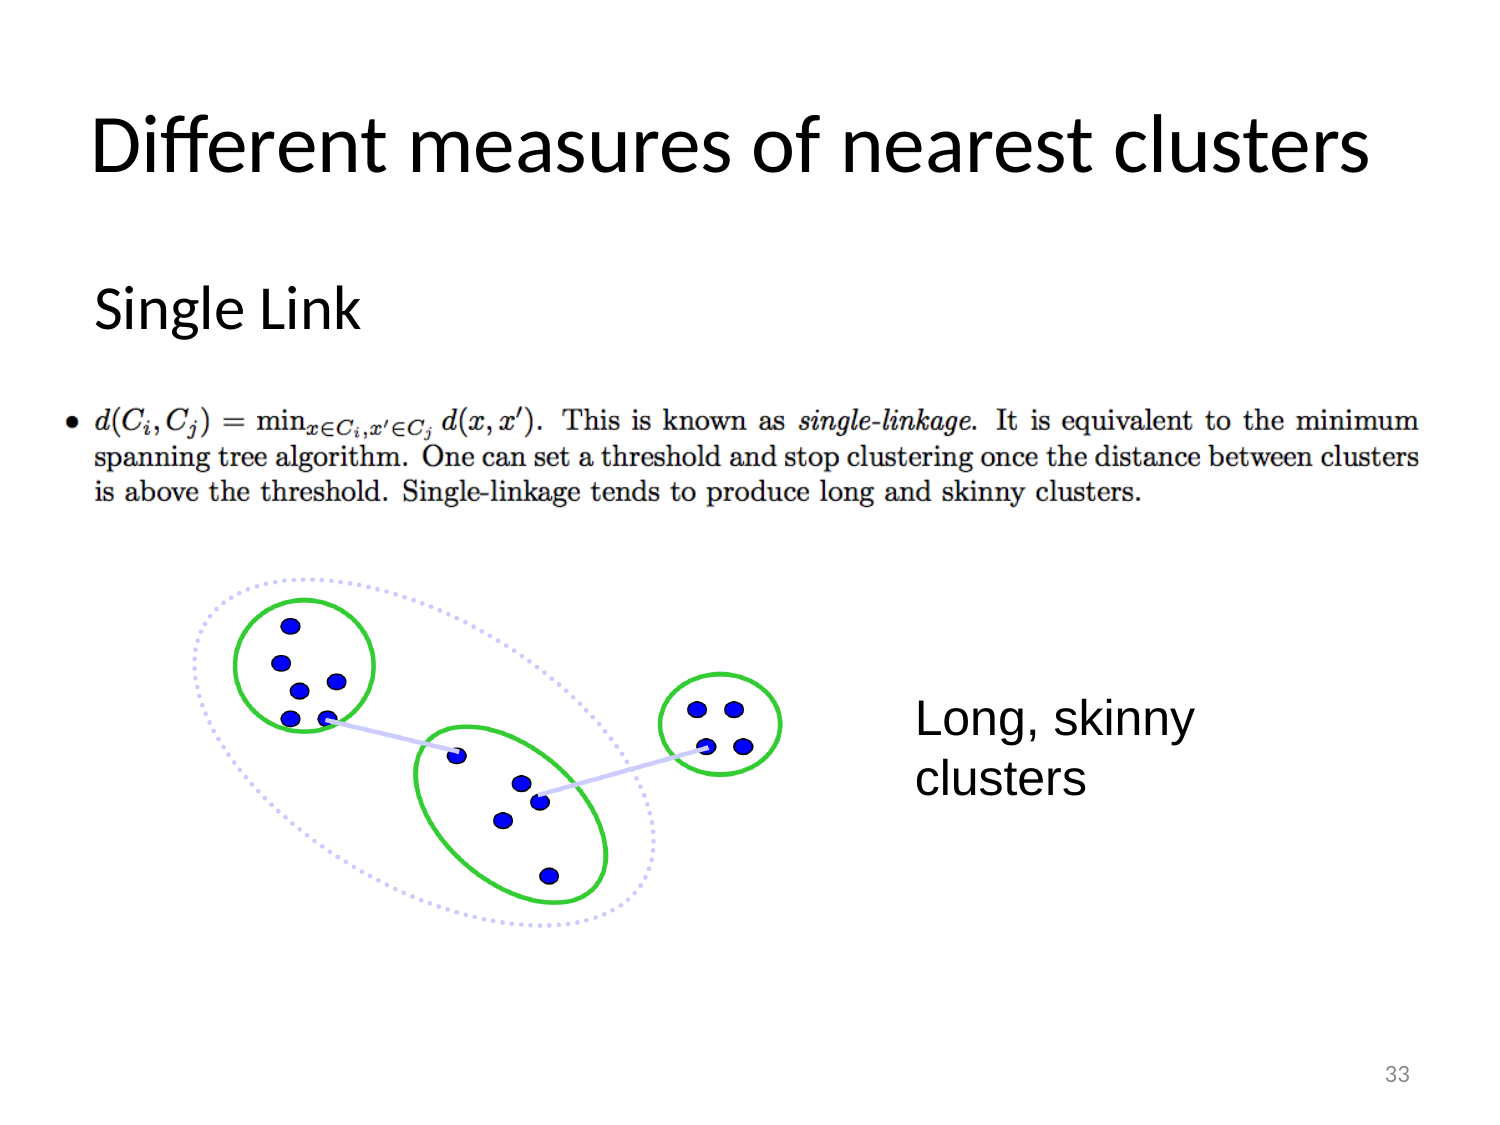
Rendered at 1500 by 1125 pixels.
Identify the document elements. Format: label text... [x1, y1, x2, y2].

picture [43, 390, 1469, 513]
text_box Long, skinny clusters [899, 678, 1363, 813]
title Different measures of nearest clusters [75, 45, 1425, 233]
slide_number 33 [1074, 1042, 1425, 1103]
text_box Single Link [79, 259, 1430, 350]
picture [149, 550, 805, 958]
